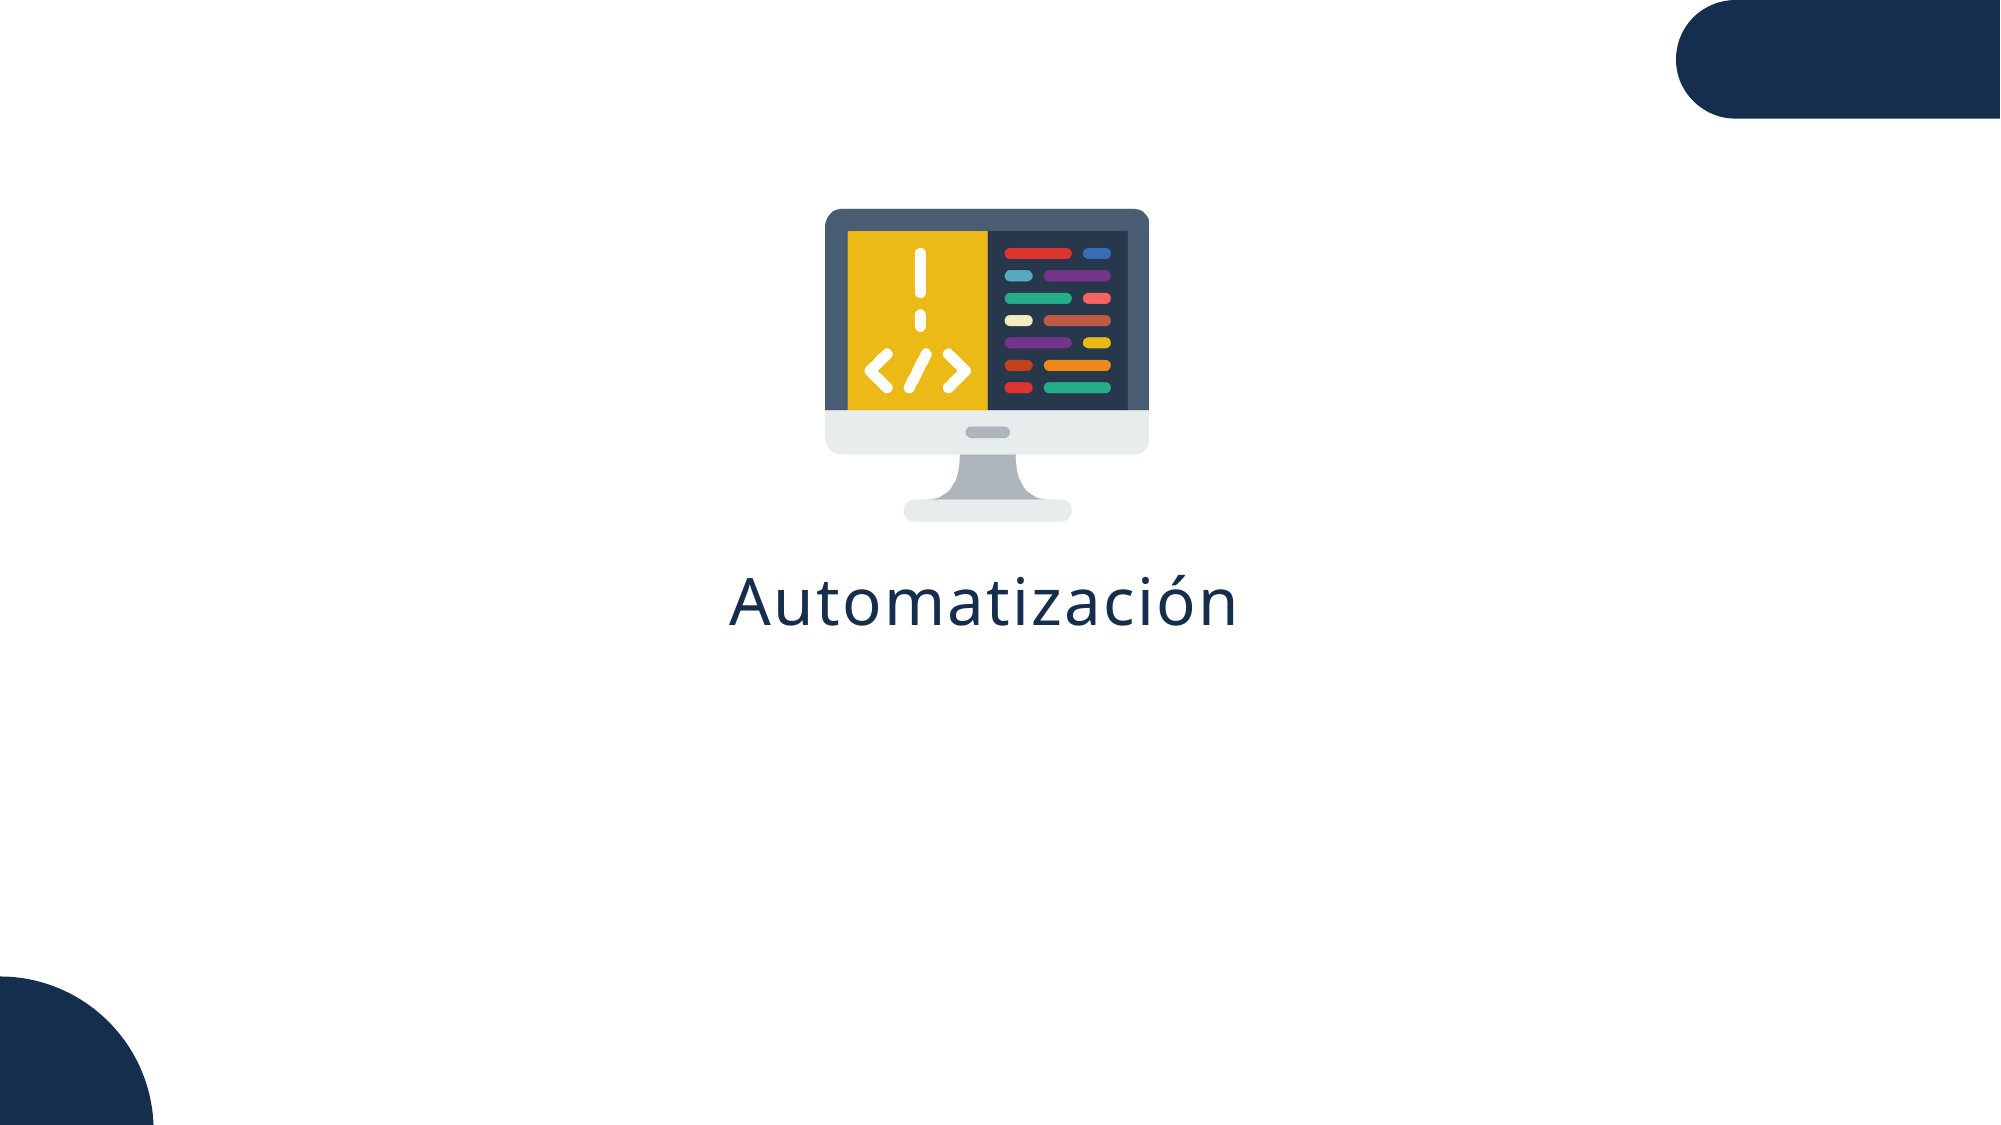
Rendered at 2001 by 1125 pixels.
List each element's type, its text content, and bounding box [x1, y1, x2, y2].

text_box [0, 976, 154, 1125]
title Automatización [728, 504, 1272, 694]
text_box [1675, 0, 2000, 119]
picture [825, 203, 1149, 526]
